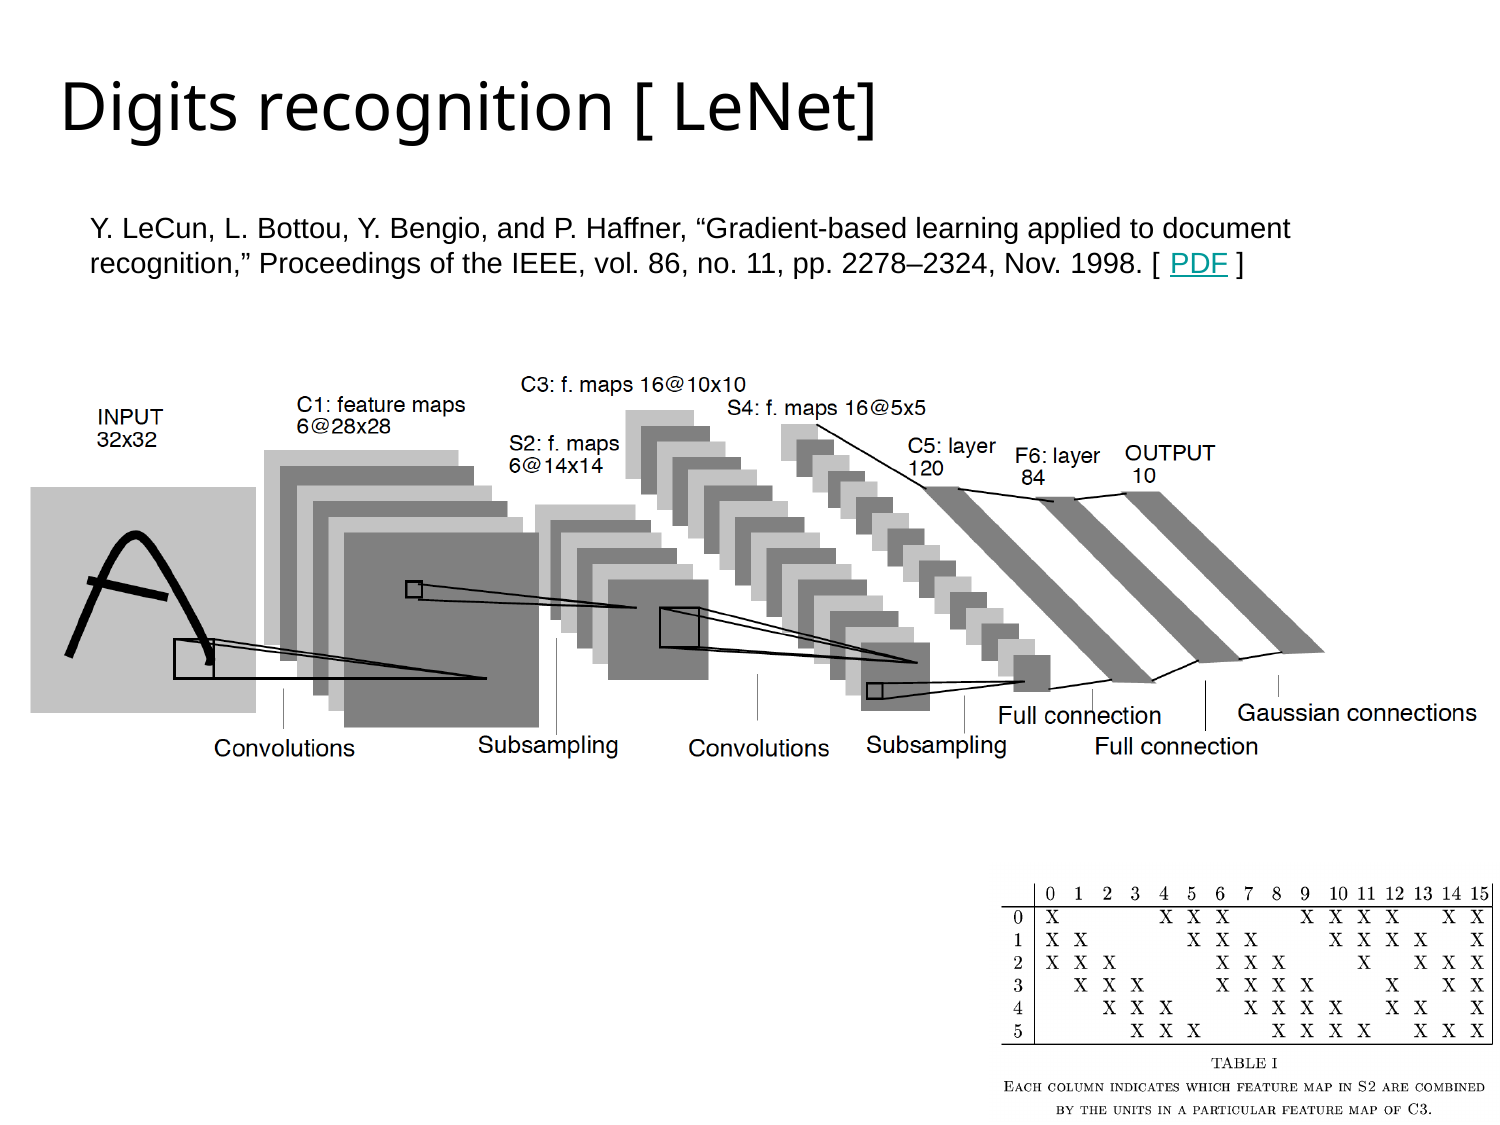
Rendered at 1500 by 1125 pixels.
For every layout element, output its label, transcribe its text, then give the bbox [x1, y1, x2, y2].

text_box Digits recognition [ LeNet] [45, 56, 895, 152]
picture [0, 341, 1500, 781]
text_box Y. LeCun, L. Bottou, Y. Bengio, and P. Haffner, “Gradient-based learning applied to document recognition,” Proceedings of the IEEE, vol. 86, no. 11, pp. 2278–2324, Nov. 1998. [ PDF ] [74, 202, 1442, 287]
picture [989, 862, 1500, 1122]
